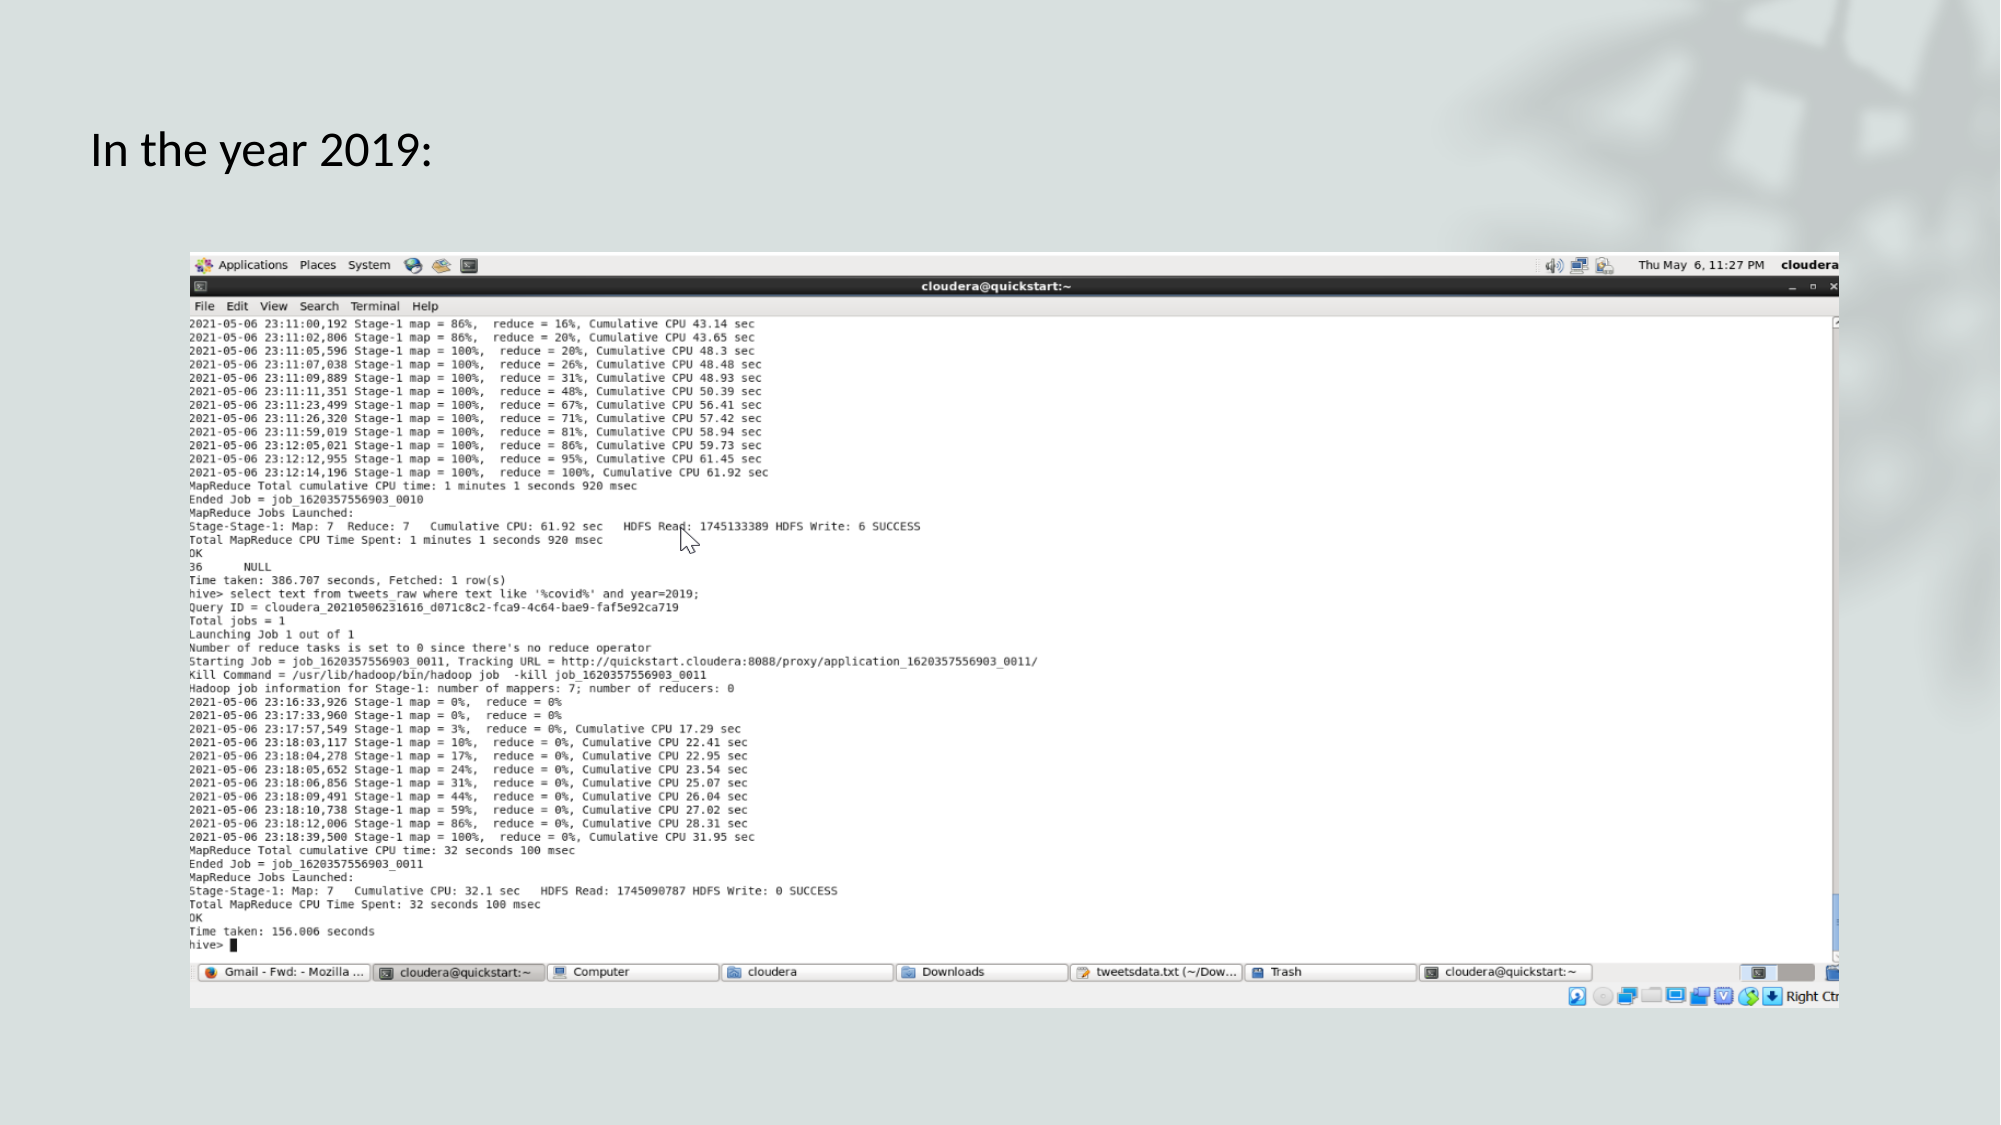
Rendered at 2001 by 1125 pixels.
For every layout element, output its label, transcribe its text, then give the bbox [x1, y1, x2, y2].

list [190, 252, 1839, 1009]
title In the year 2019: [75, 60, 1863, 278]
